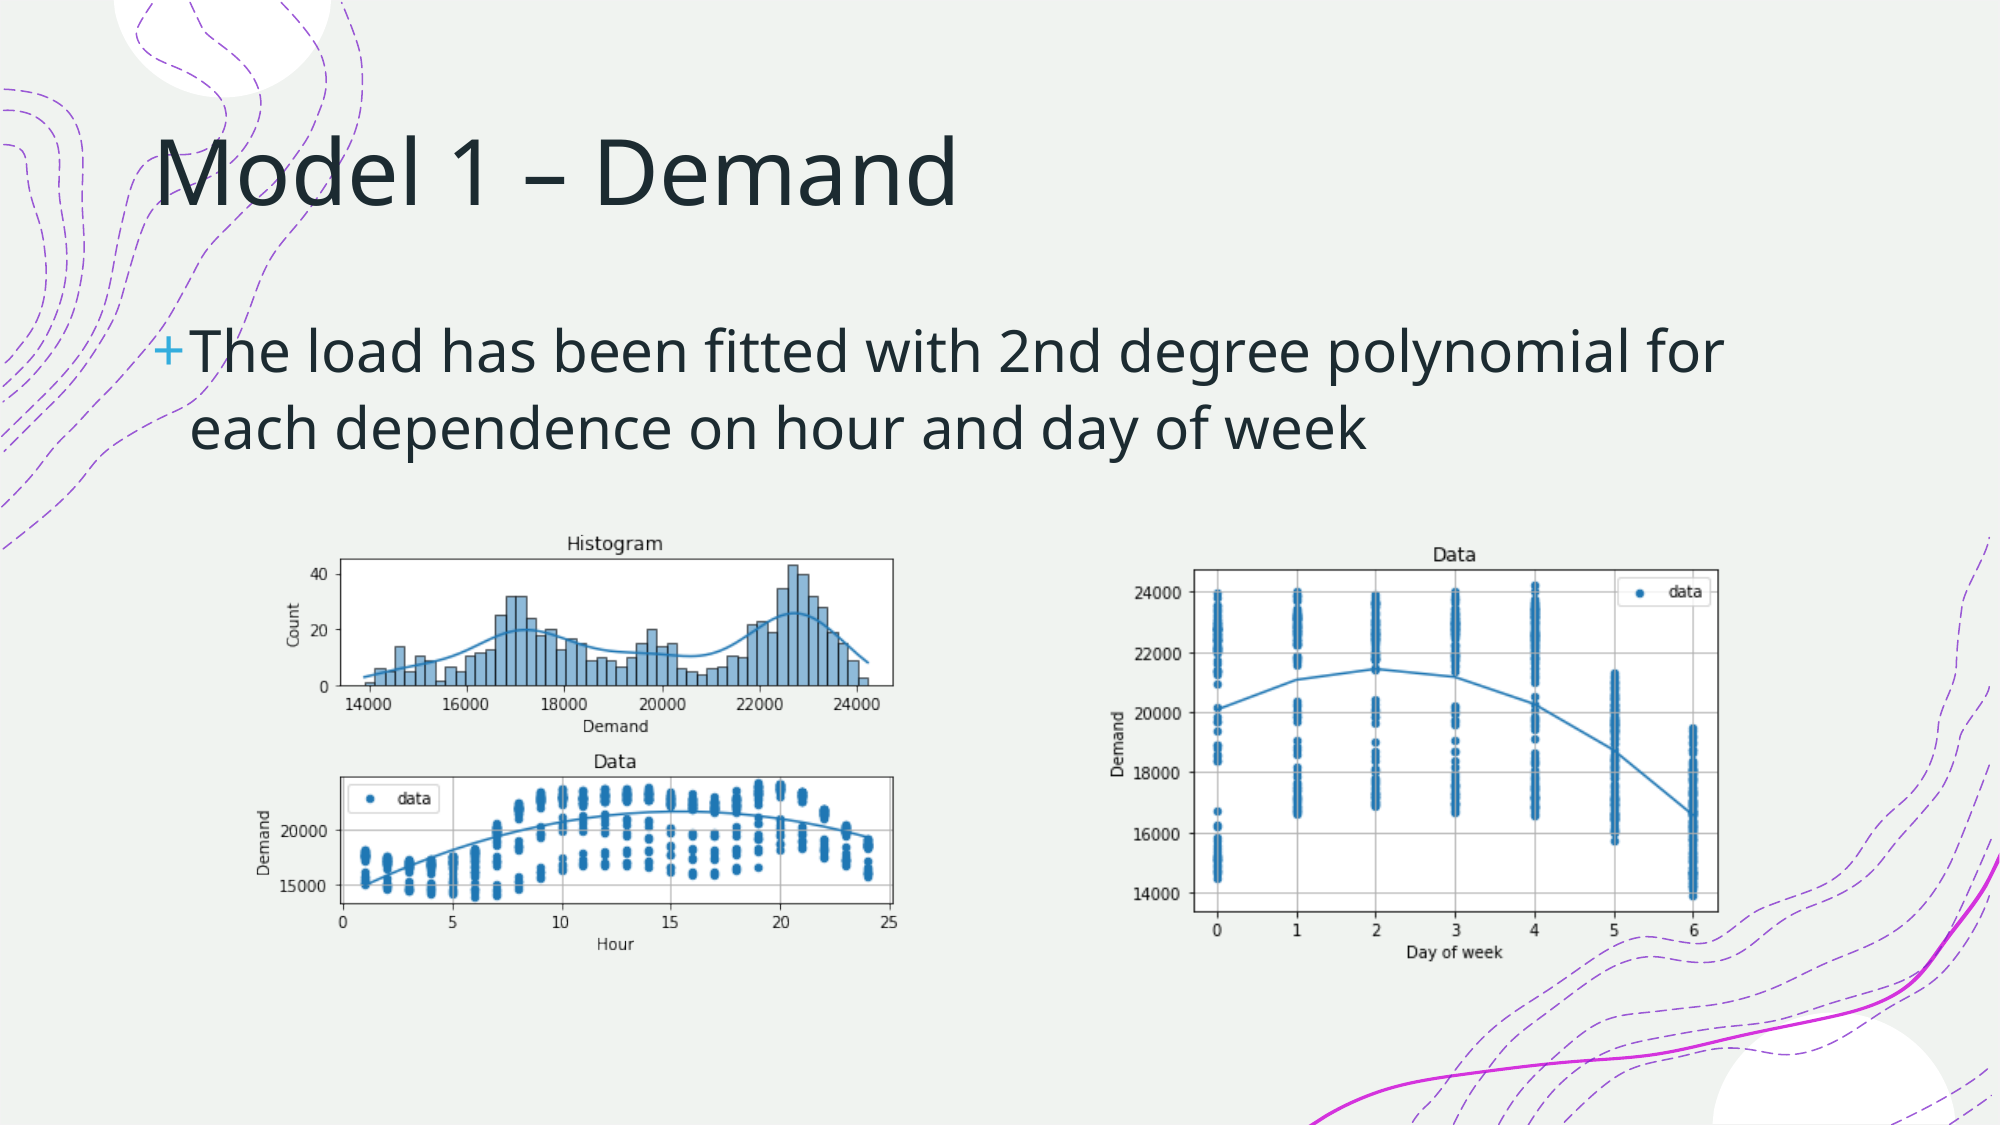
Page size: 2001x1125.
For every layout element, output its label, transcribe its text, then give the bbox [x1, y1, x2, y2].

picture [246, 524, 910, 963]
picture [1099, 535, 1727, 971]
list The load has been fitted with 2nd degree polynomial for each dependence on hour and day of week [137, 299, 1863, 1014]
title Model 1 – Demand [137, 59, 1863, 278]
